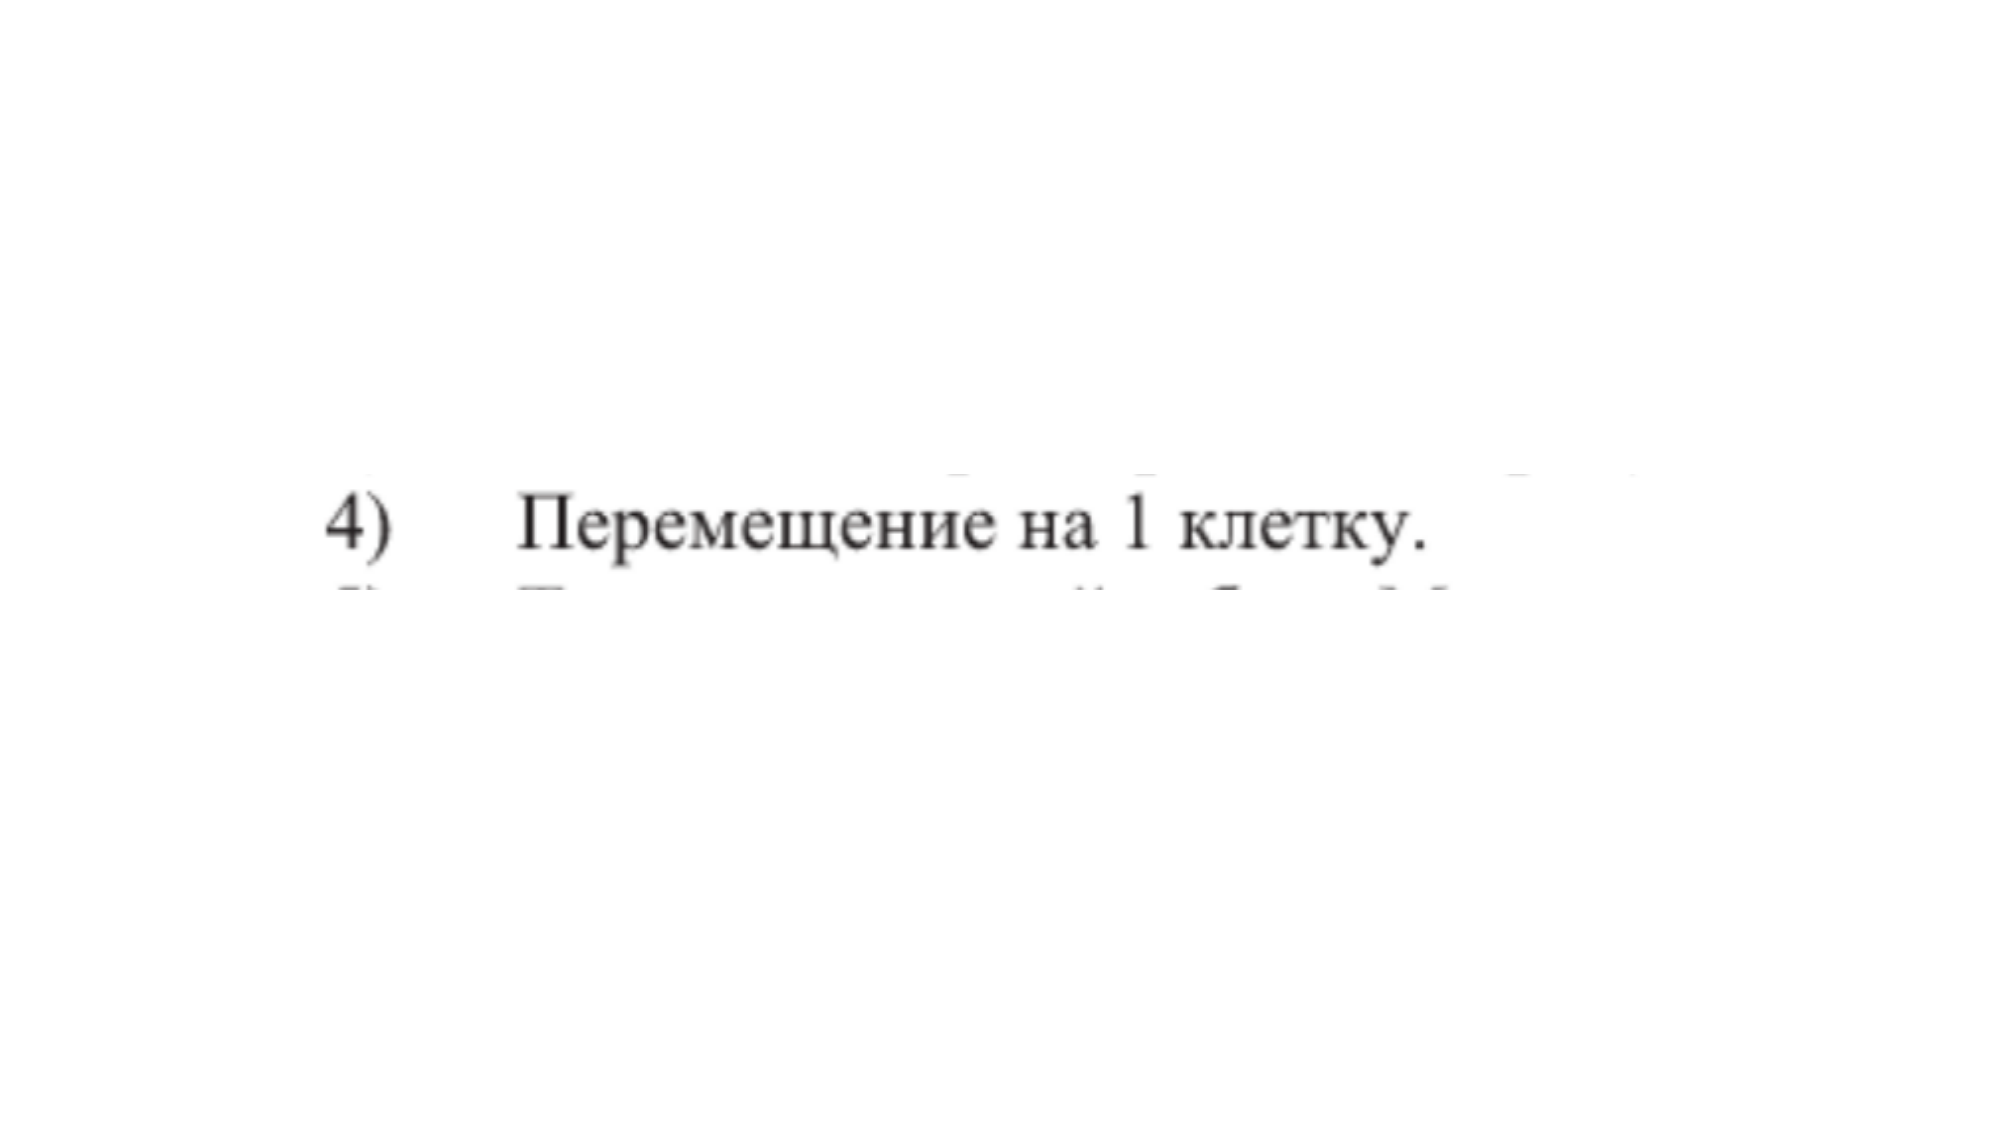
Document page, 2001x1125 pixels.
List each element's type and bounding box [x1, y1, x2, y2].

picture [307, 474, 1659, 590]
